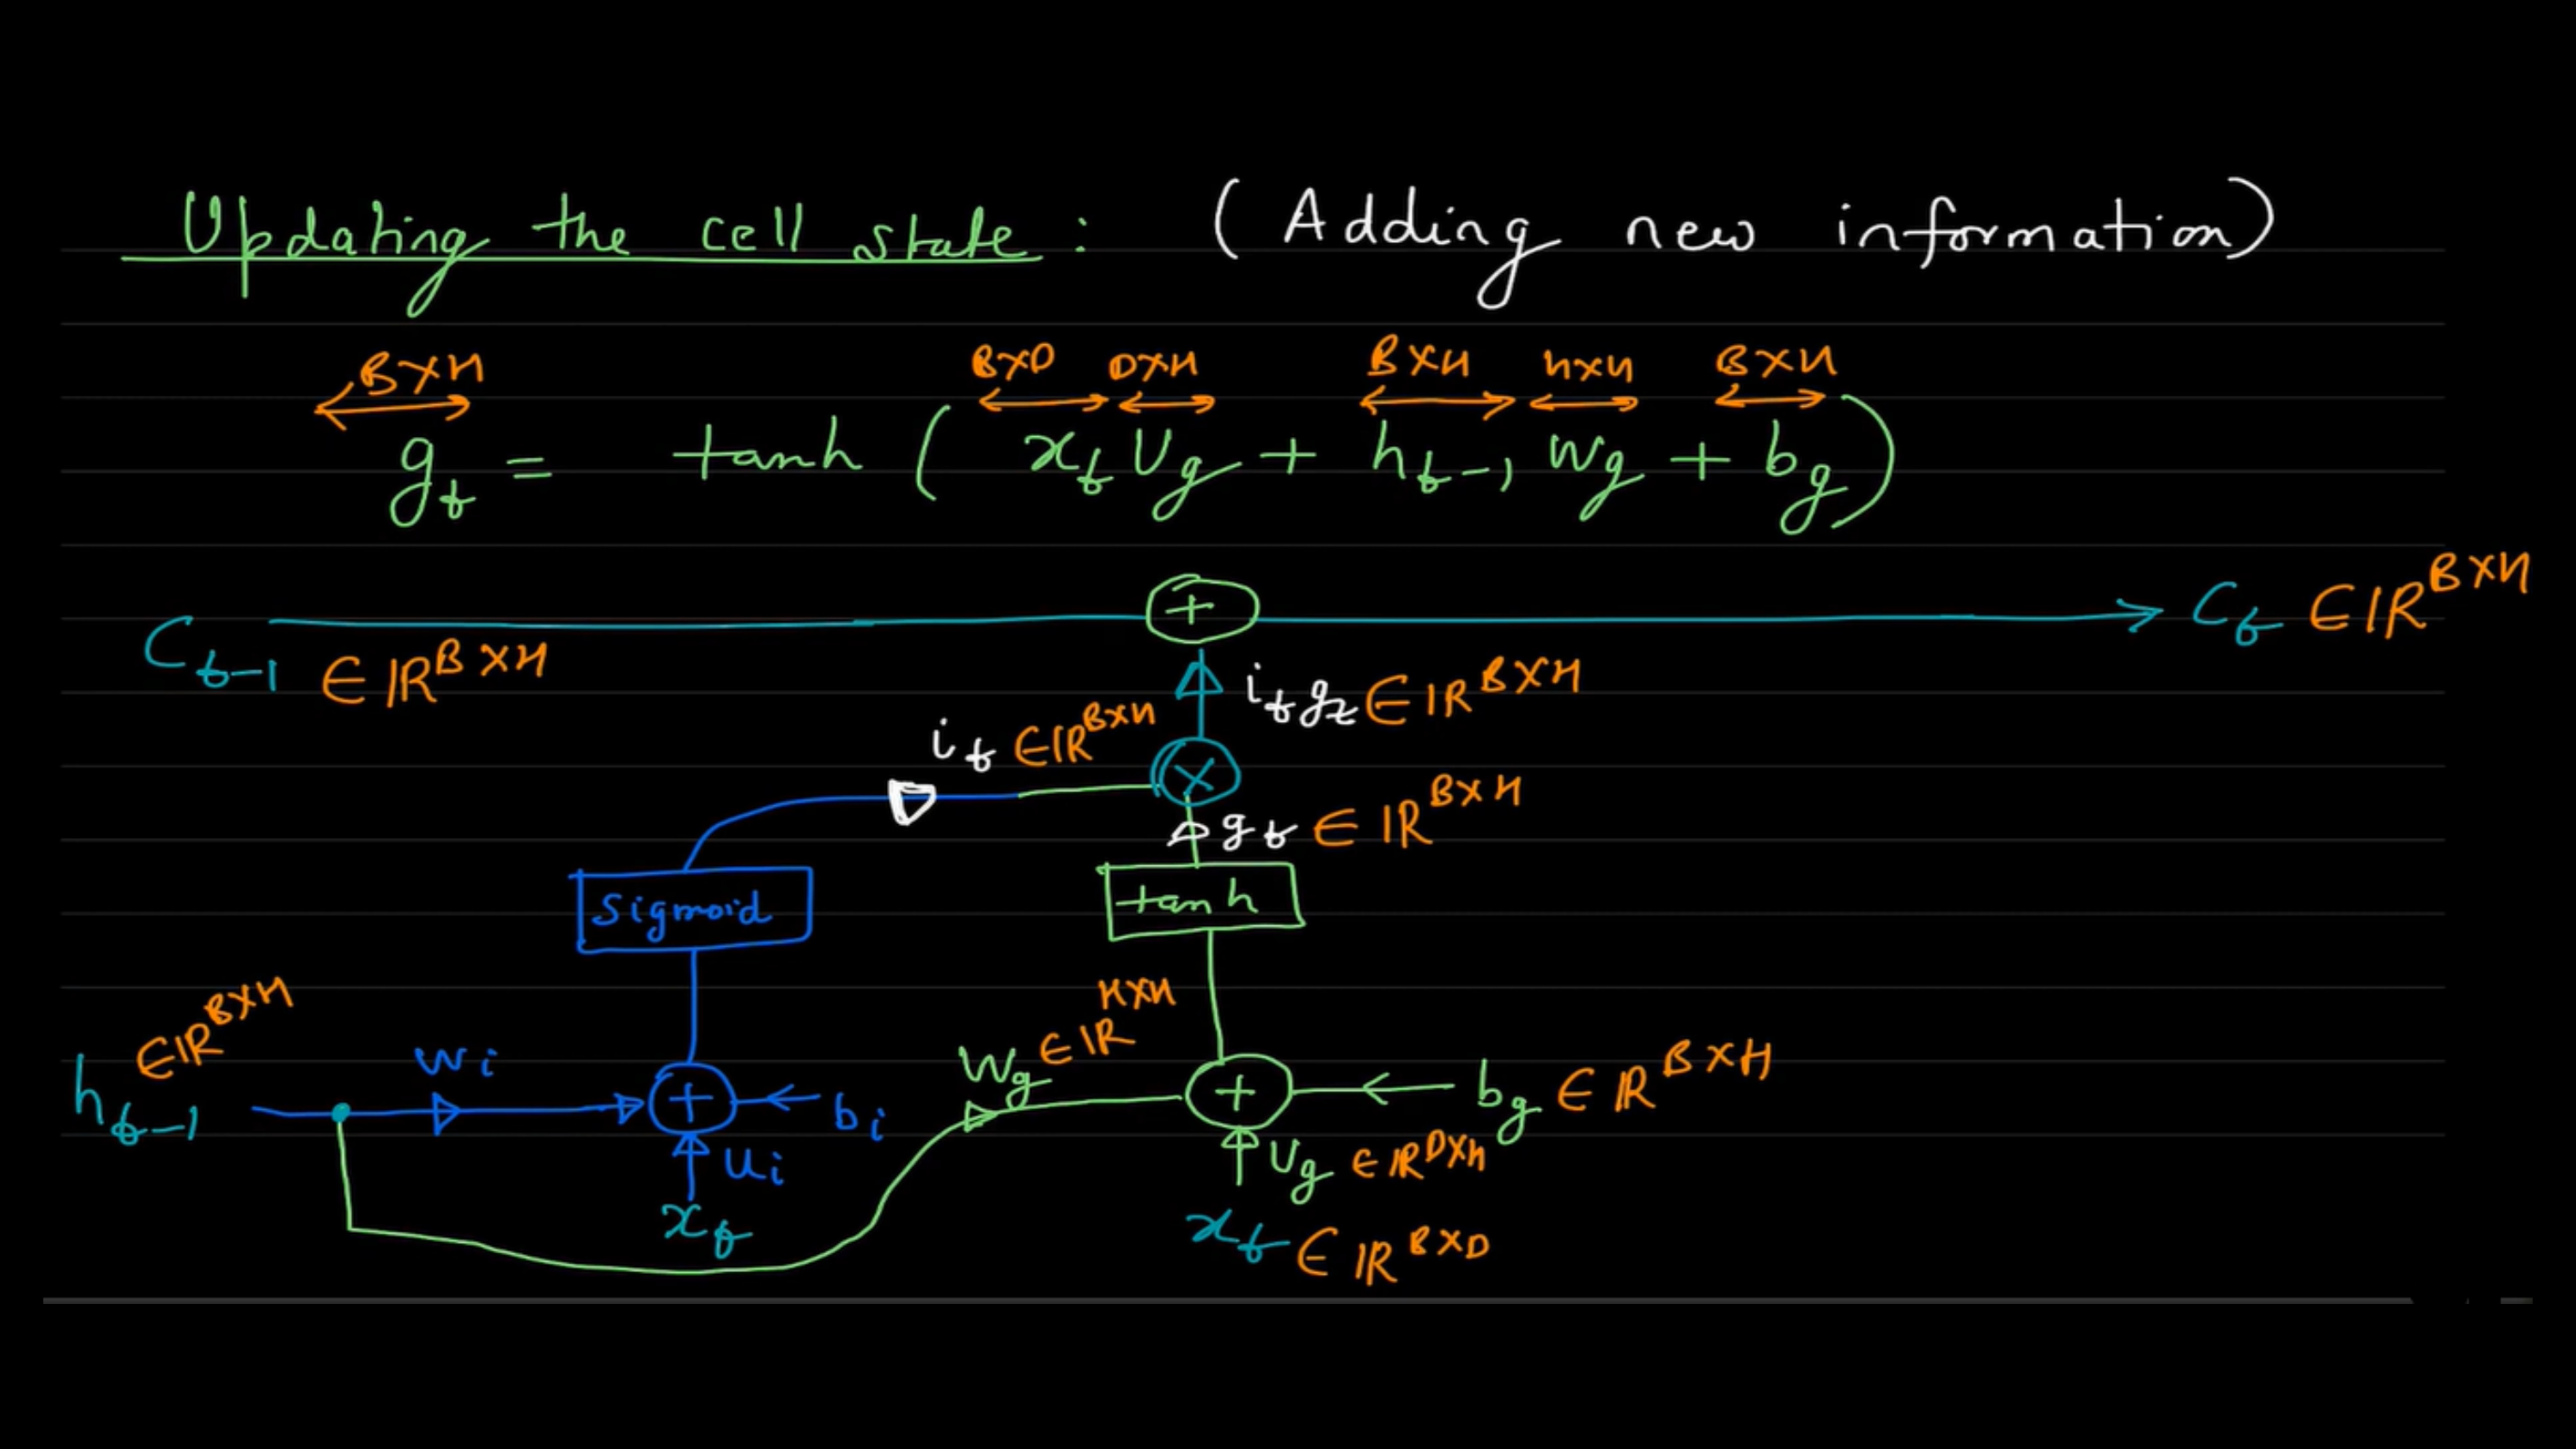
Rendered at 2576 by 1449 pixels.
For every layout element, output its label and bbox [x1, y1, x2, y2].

text_box [43, 161, 2533, 1304]
